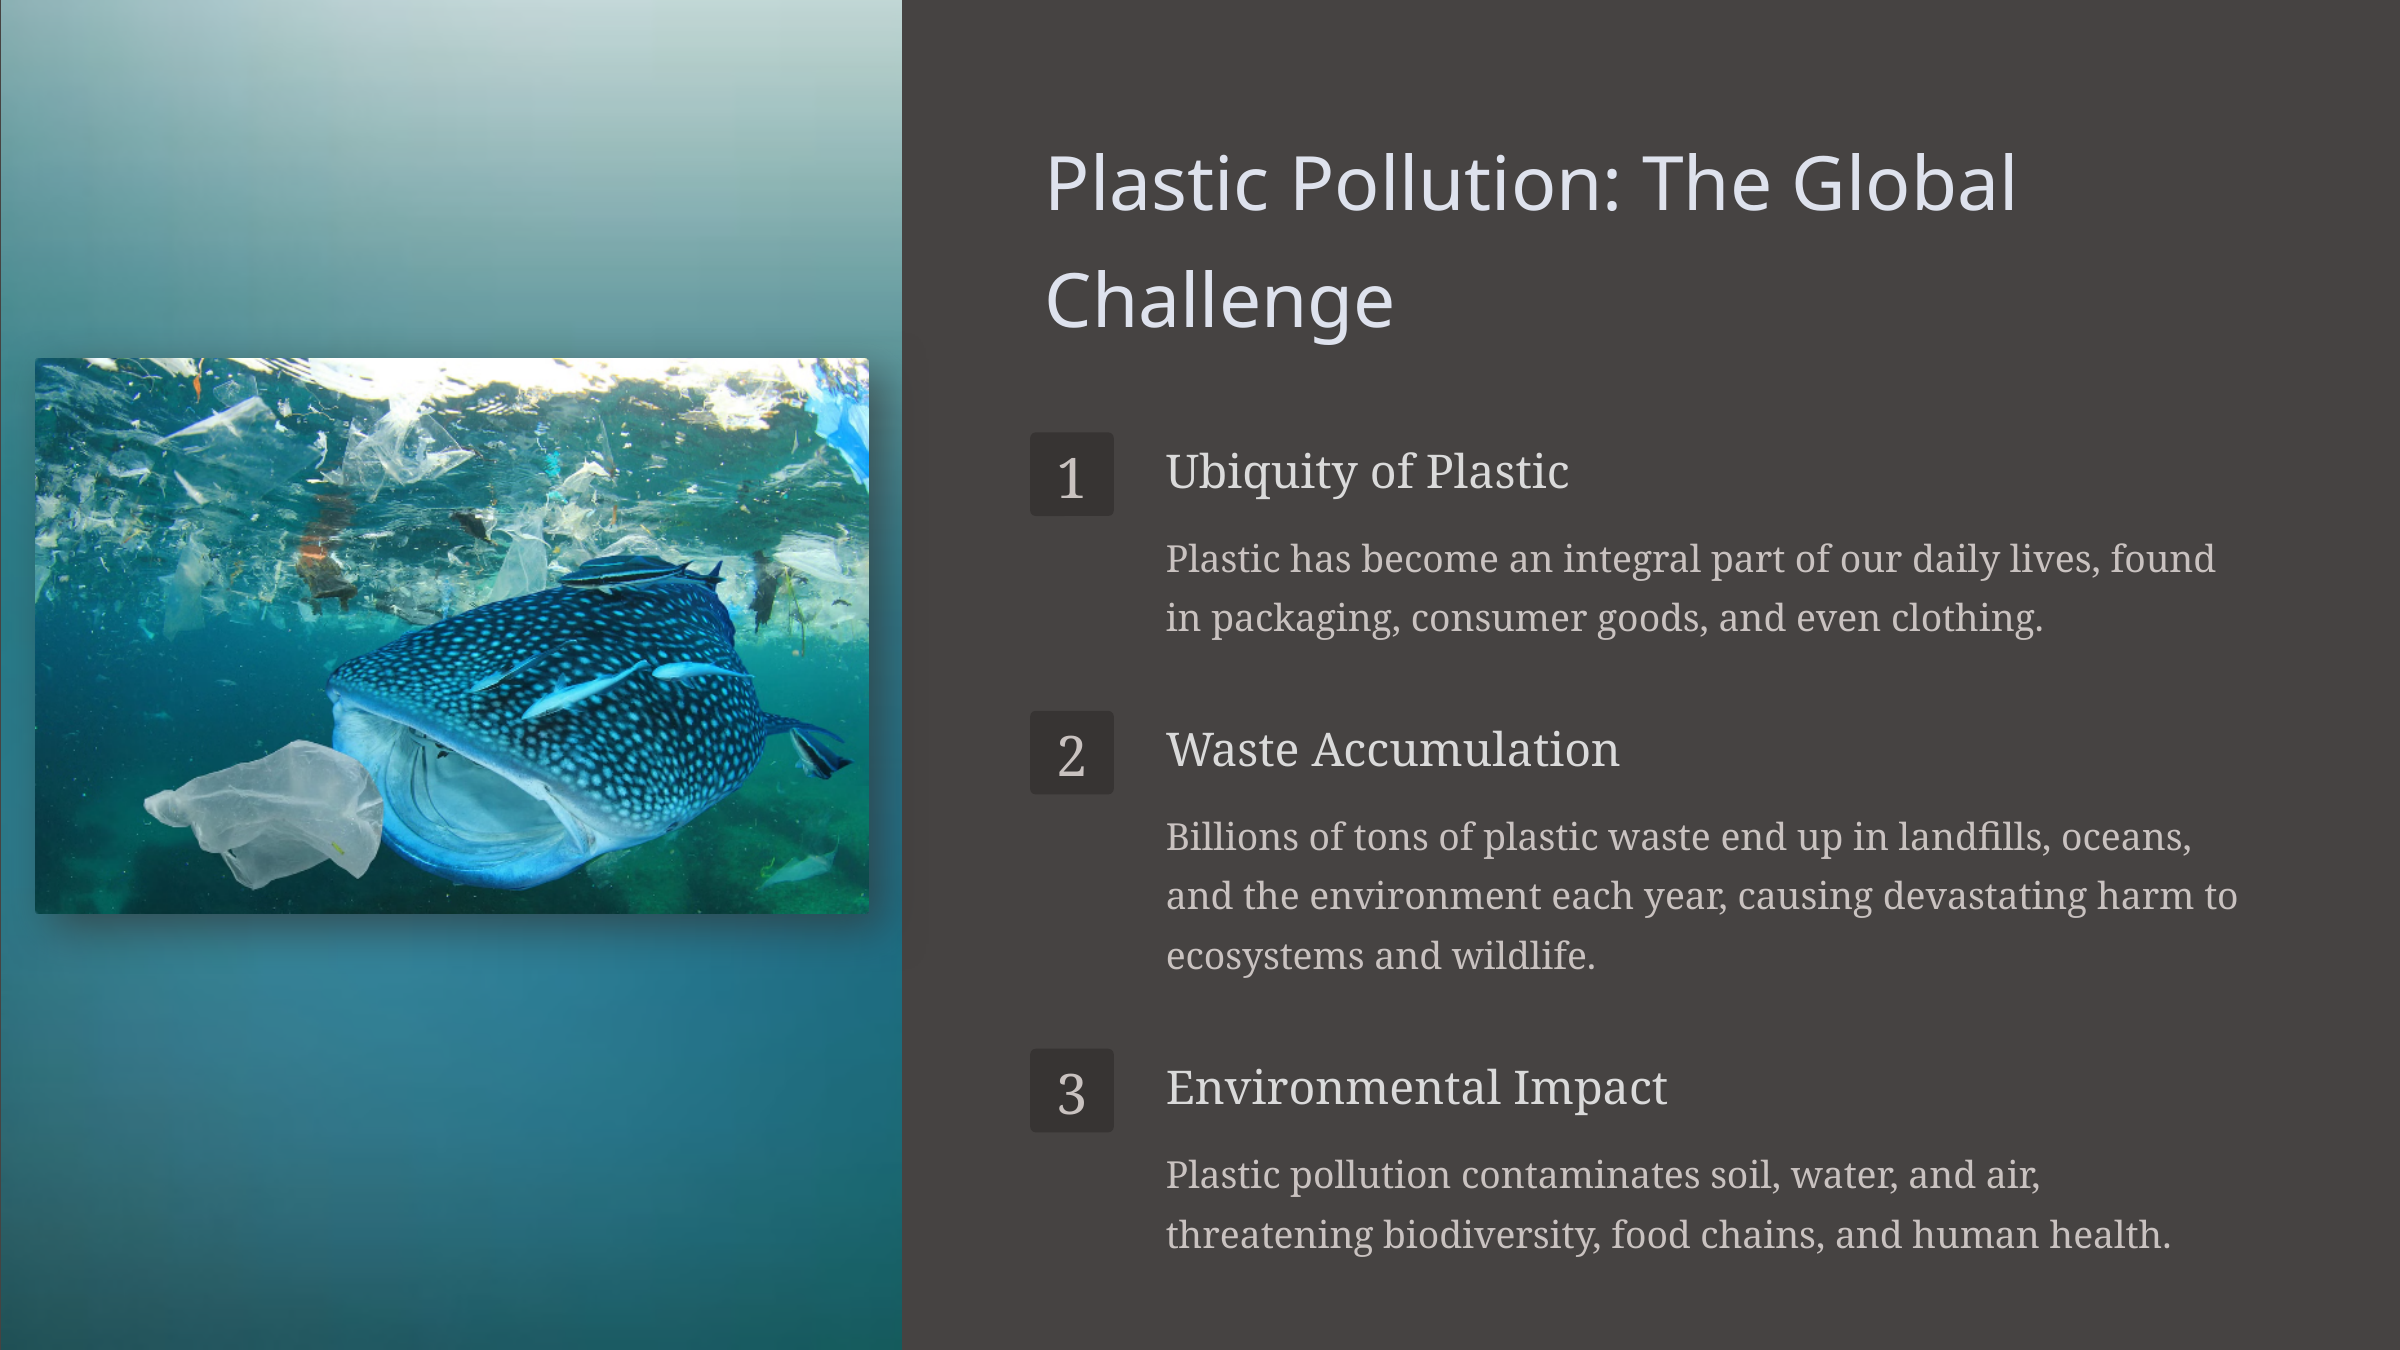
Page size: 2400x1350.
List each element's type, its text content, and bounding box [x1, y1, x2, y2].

text_box Billions of tons of plastic waste end up in landfills, oceans, and the environment each year, causing devastating harm to ecosystems and wildlife. [1151, 791, 2270, 970]
text_box Ubiquity of Plastic [1151, 432, 1616, 491]
text_box [1030, 710, 1114, 795]
text_box 3 [1056, 1062, 1088, 1119]
text_box Plastic pollution contaminates soil, water, and air, threatening biodiversity, food chains, and human health. [1151, 1129, 2270, 1249]
text_box 2 [1056, 724, 1088, 781]
text_box Waste Accumulation [1151, 710, 1616, 769]
text_box Environmental Impact [1151, 1048, 1619, 1107]
text_box 1 [1059, 446, 1084, 503]
text_box [903, 0, 2400, 1350]
picture [1, 0, 903, 1350]
text_box [1030, 432, 1114, 517]
text_box Plastic has become an integral part of our daily lives, found in packaging, consumer goods, and even clothing. [1151, 512, 2270, 632]
text_box Plastic Pollution: The Global Challenge [1030, 102, 2270, 335]
text_box [1030, 1048, 1114, 1133]
